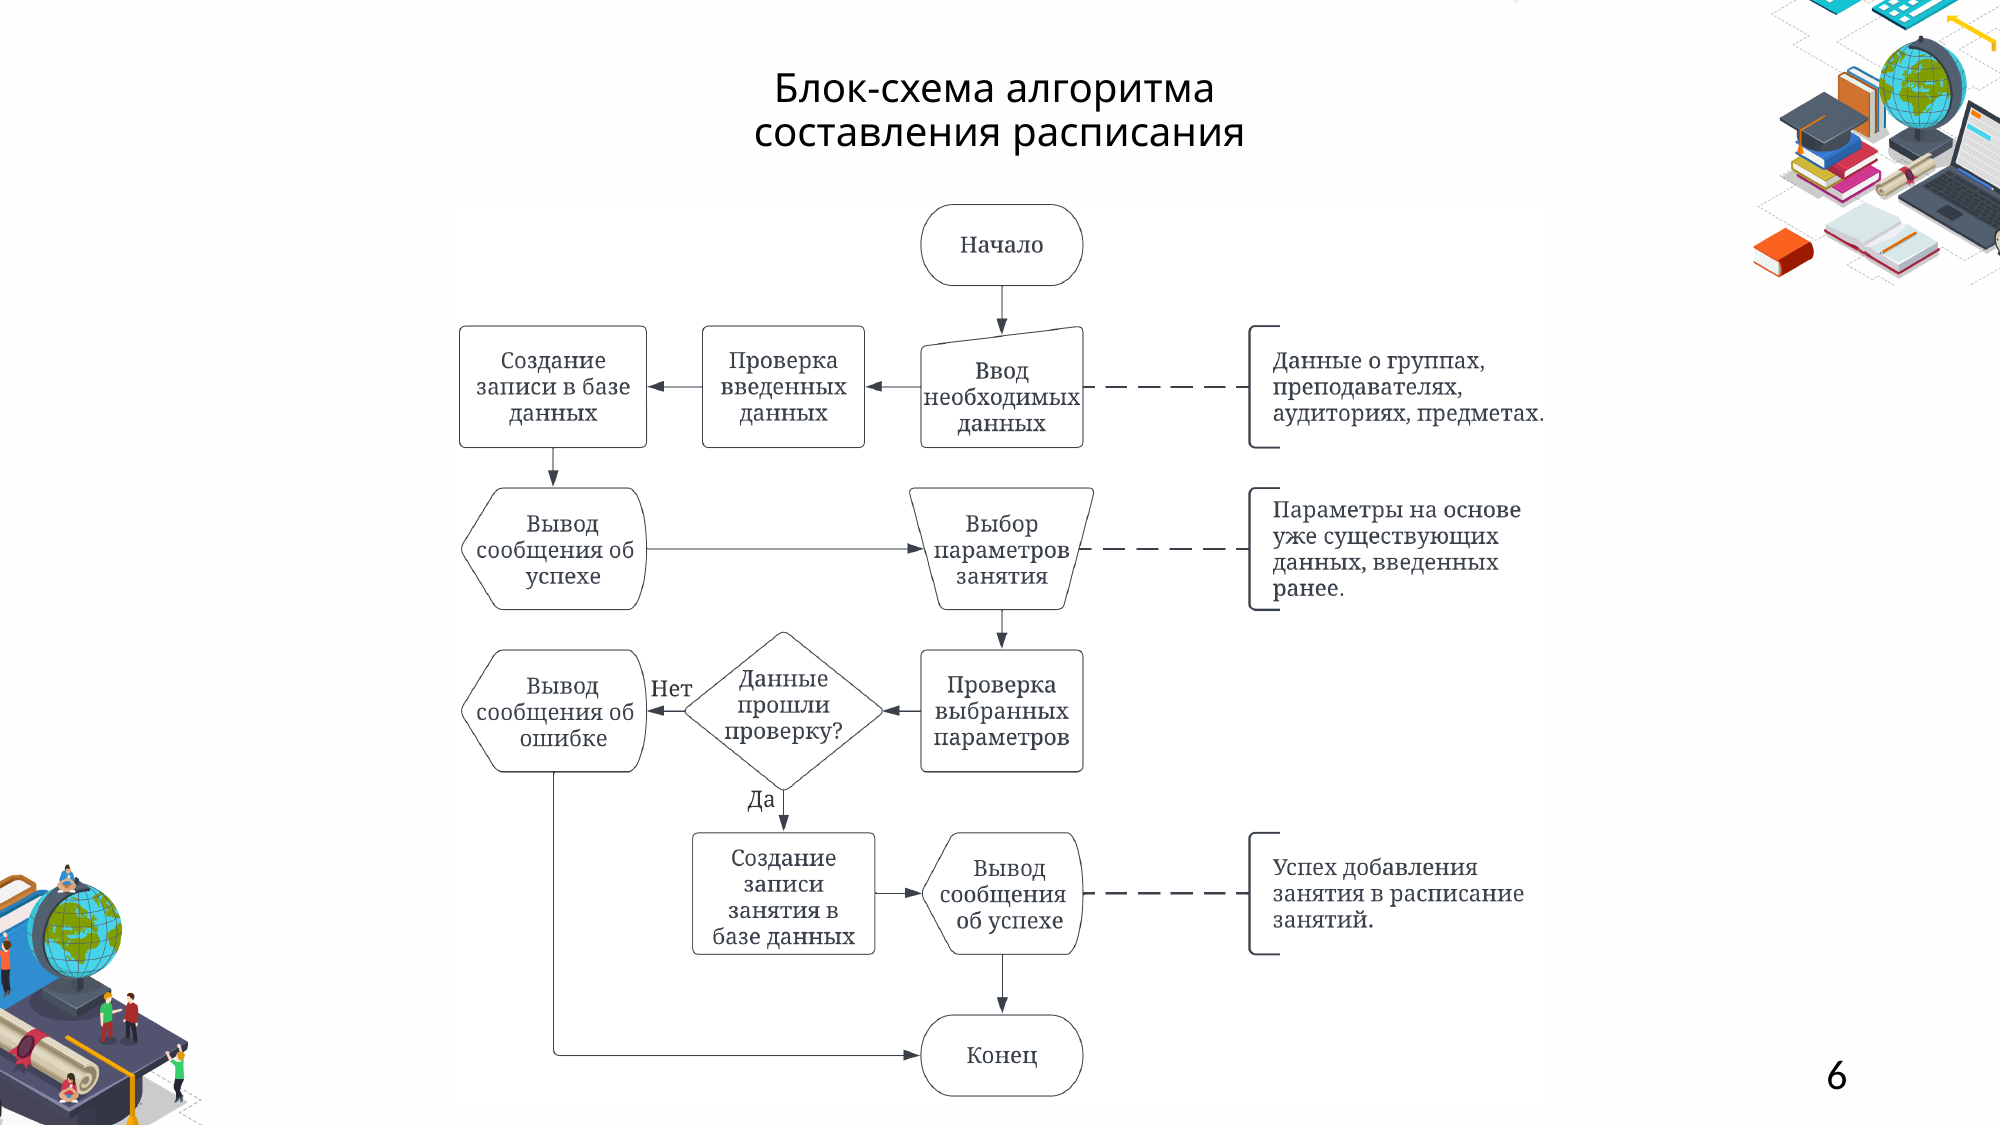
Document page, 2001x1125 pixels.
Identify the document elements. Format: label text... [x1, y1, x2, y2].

slide_number 6 [1545, 1042, 1863, 1103]
picture [0, 0, 2000, 1125]
title Блок-схема алгоритма составления расписания [137, 59, 1863, 164]
